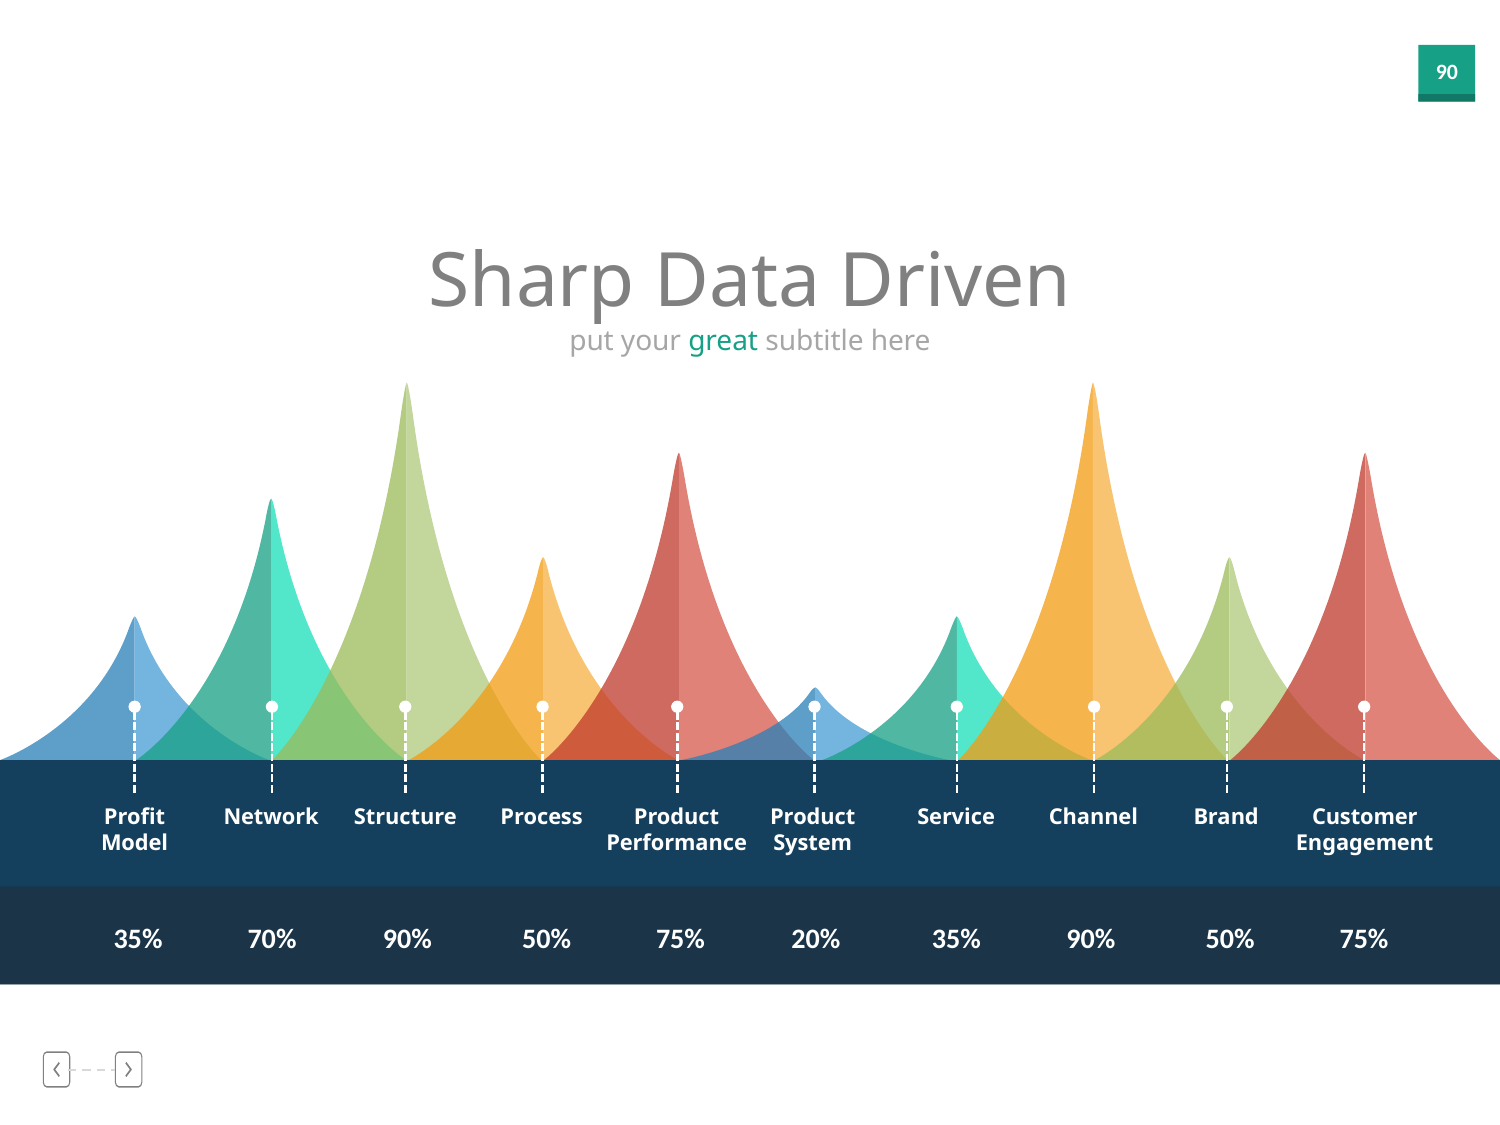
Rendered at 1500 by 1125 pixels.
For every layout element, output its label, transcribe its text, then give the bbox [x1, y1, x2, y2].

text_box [1230, 452, 1500, 761]
text_box 75% [1324, 913, 1404, 962]
text_box Structure [339, 795, 472, 837]
text_box Process [485, 795, 591, 837]
text_box 90% [1051, 913, 1131, 962]
text_box 35% [916, 913, 996, 962]
text_box Service [902, 795, 1010, 837]
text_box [271, 382, 542, 761]
text_box 20% [776, 913, 856, 962]
text_box Product Performance [591, 795, 755, 863]
text_box [0, 886, 1500, 985]
text_box 50% [507, 913, 586, 962]
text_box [958, 382, 1228, 761]
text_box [1094, 557, 1230, 761]
text_box 90% [367, 913, 447, 962]
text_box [408, 557, 543, 761]
text_box 50% [1190, 913, 1270, 962]
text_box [0, 616, 136, 761]
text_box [822, 616, 958, 761]
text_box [680, 687, 822, 761]
text_box Network [208, 795, 334, 837]
text_box Product System [755, 795, 871, 863]
text_box Brand [1178, 795, 1274, 837]
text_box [543, 452, 814, 761]
text_box [0, 761, 1500, 886]
text_box Customer Engagement [1281, 795, 1449, 863]
text_box put your great subtitle here [554, 330, 946, 364]
text_box 75% [641, 913, 720, 962]
text_box Profit Model [86, 795, 184, 863]
text_box Sharp Data Driven [413, 224, 1087, 330]
text_box Channel [1034, 795, 1153, 837]
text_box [136, 498, 271, 761]
text_box 70% [232, 913, 312, 962]
text_box 35% [98, 913, 178, 962]
